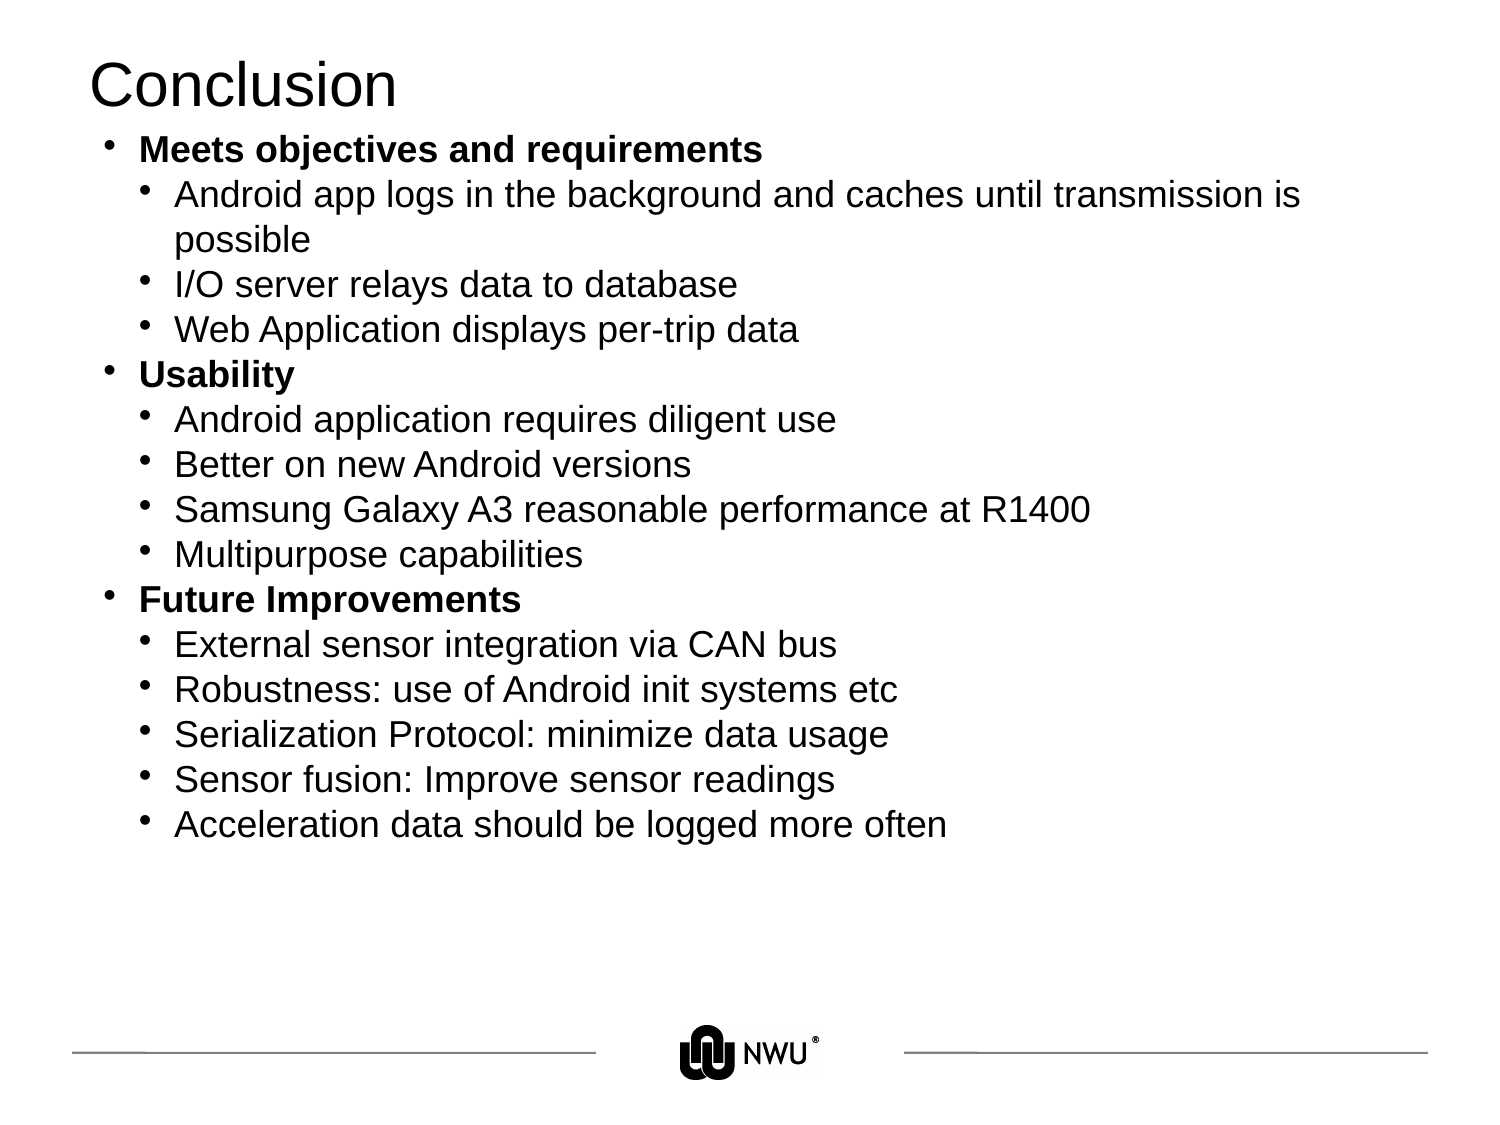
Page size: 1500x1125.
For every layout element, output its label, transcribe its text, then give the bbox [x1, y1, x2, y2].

text_box Meets objectives and requirements Android app logs in the background and caches until transmission is possible I/O server relays data to database Web Application displays per-trip data Usability Android application requires diligent use Better on new Android versions Samsung Galaxy A3 reasonable performance at R1400 Multipurpose capabilities Future Improvements External sensor integration via CAN bus Robustness: use of Android init systems etc Serialization Protocol: minimize data usage Sensor fusion: Improve sensor readings Acceleration data should be logged more often [88, 118, 1447, 805]
picture [680, 1025, 819, 1080]
title Conclusion [75, 44, 1425, 118]
